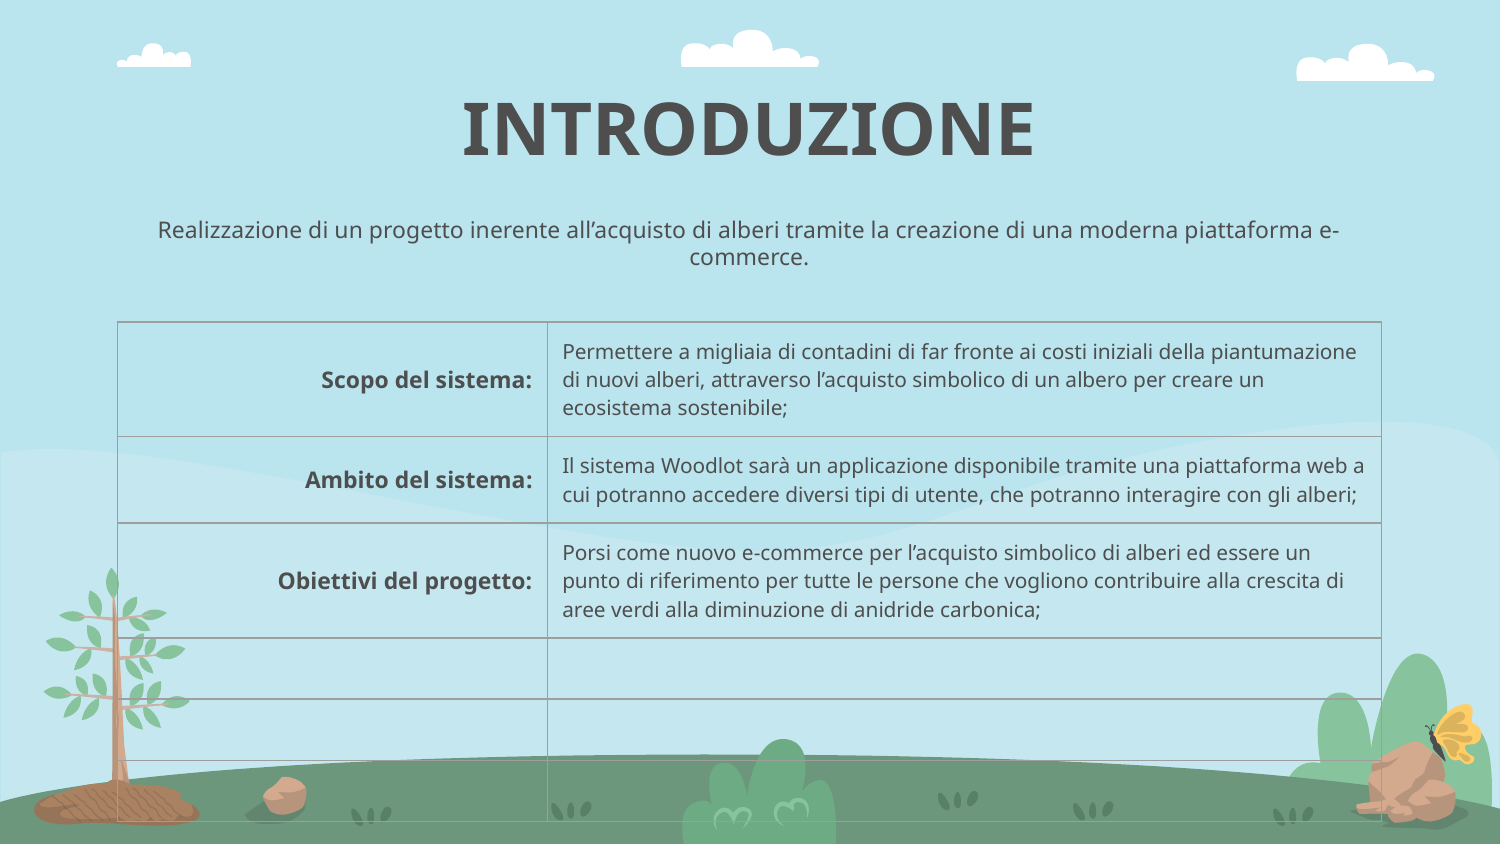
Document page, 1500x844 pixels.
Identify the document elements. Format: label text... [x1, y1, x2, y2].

table_cell [118, 700, 547, 760]
title INTRODUZIONE [118, 88, 1382, 164]
table_cell Ambito del sistema: [118, 437, 547, 522]
table_header Scopo del sistema: [118, 323, 547, 436]
table_cell [548, 761, 1381, 821]
table_cell Obiettivi del progetto: [118, 524, 547, 637]
table_cell Porsi come nuovo e-commerce per l’acquisto simbolico di alberi ed essere un punto di riferimento per tutte le persone che vogliono contribuire alla crescita di aree verdi alla diminuzione di anidride carbonica; [548, 524, 1381, 637]
table_cell Il sistema Woodlot sarà un applicazione disponibile tramite una piattaforma web a cui potranno accedere diversi tipi di utente, che potranno interagire con gli alberi; [548, 437, 1381, 522]
table_cell [548, 639, 1381, 698]
table_header Permettere a migliaia di contadini di far fronte ai costi iniziali della piantumazione di nuovi alberi, attraverso l’acquisto simbolico di un albero per creare un ecosistema sostenibile; [548, 323, 1381, 436]
table_cell [118, 639, 547, 698]
list Realizzazione di un progetto inerente all’acquisto di alberi tramite la creazione di una moderna piattaforma e-commerce. [117, 212, 1382, 273]
table_cell [118, 761, 547, 821]
table_cell [548, 700, 1381, 760]
